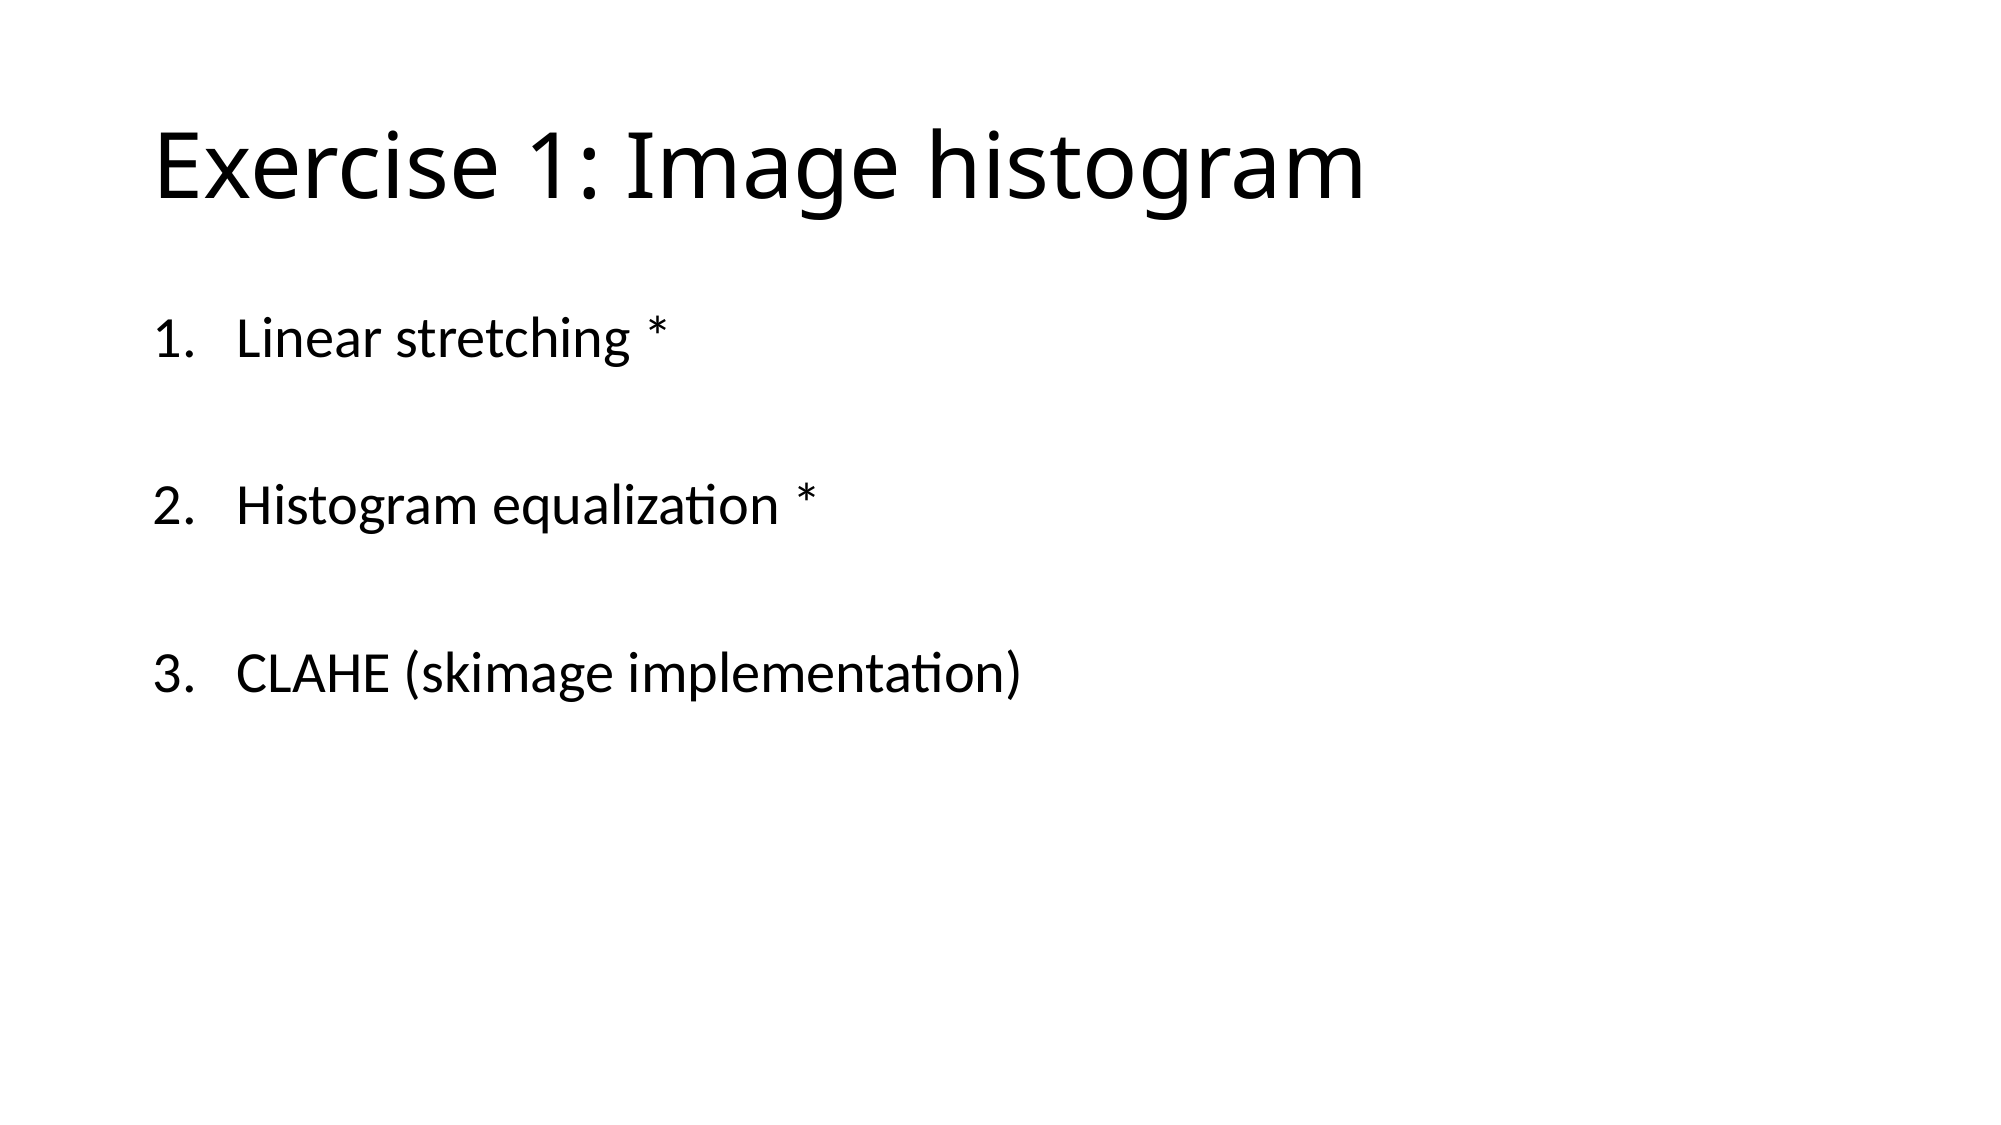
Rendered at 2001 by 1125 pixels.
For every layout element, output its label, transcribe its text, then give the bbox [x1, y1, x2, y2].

list Linear stretching * Histogram equalization * CLAHE (skimage implementation) [137, 299, 1863, 1014]
title Exercise 1: Image histogram [137, 59, 1863, 278]
